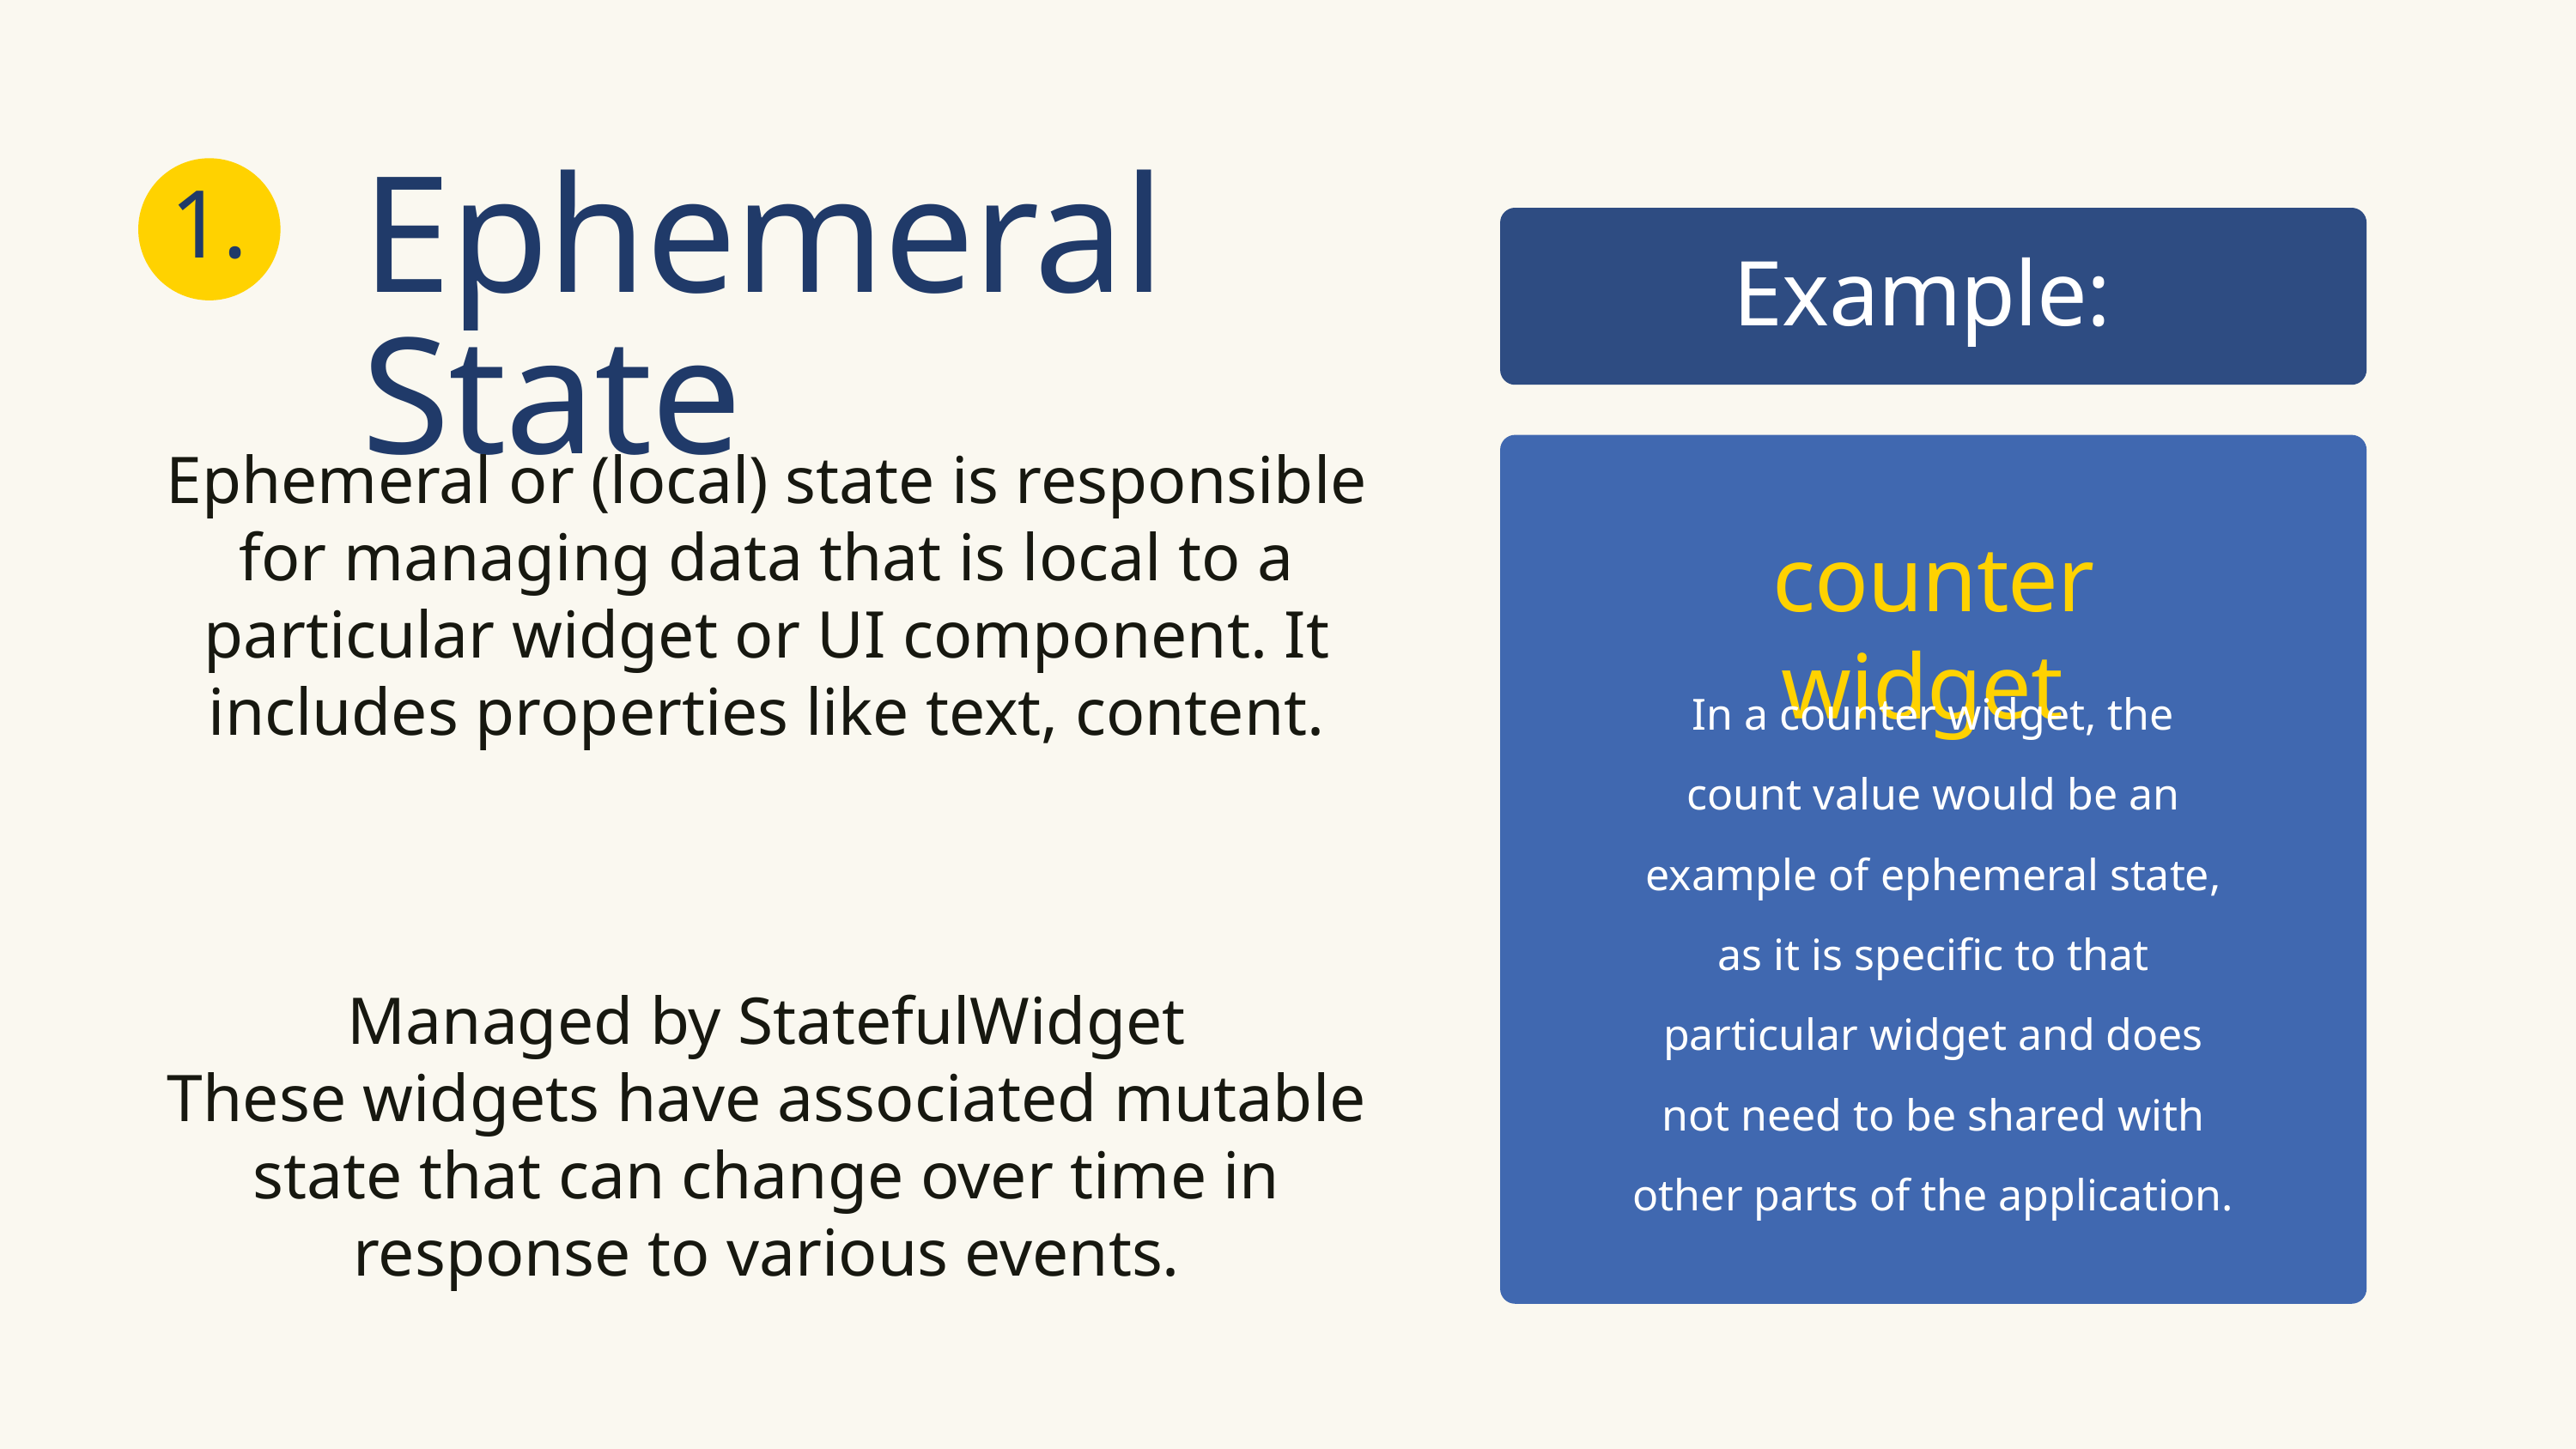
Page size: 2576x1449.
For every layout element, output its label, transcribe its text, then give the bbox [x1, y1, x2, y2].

text_box Ephemeral or (local) state is responsible for managing data that is local to a particular widget or UI component. It includes properties like text, content. Managed by StatefulWidget These widgets have associated mutable state that can change over time in response to various events. [144, 439, 1389, 1289]
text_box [1499, 434, 2367, 1304]
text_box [137, 158, 281, 301]
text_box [1499, 207, 2367, 385]
text_box Ephemeral State [361, 163, 1311, 439]
